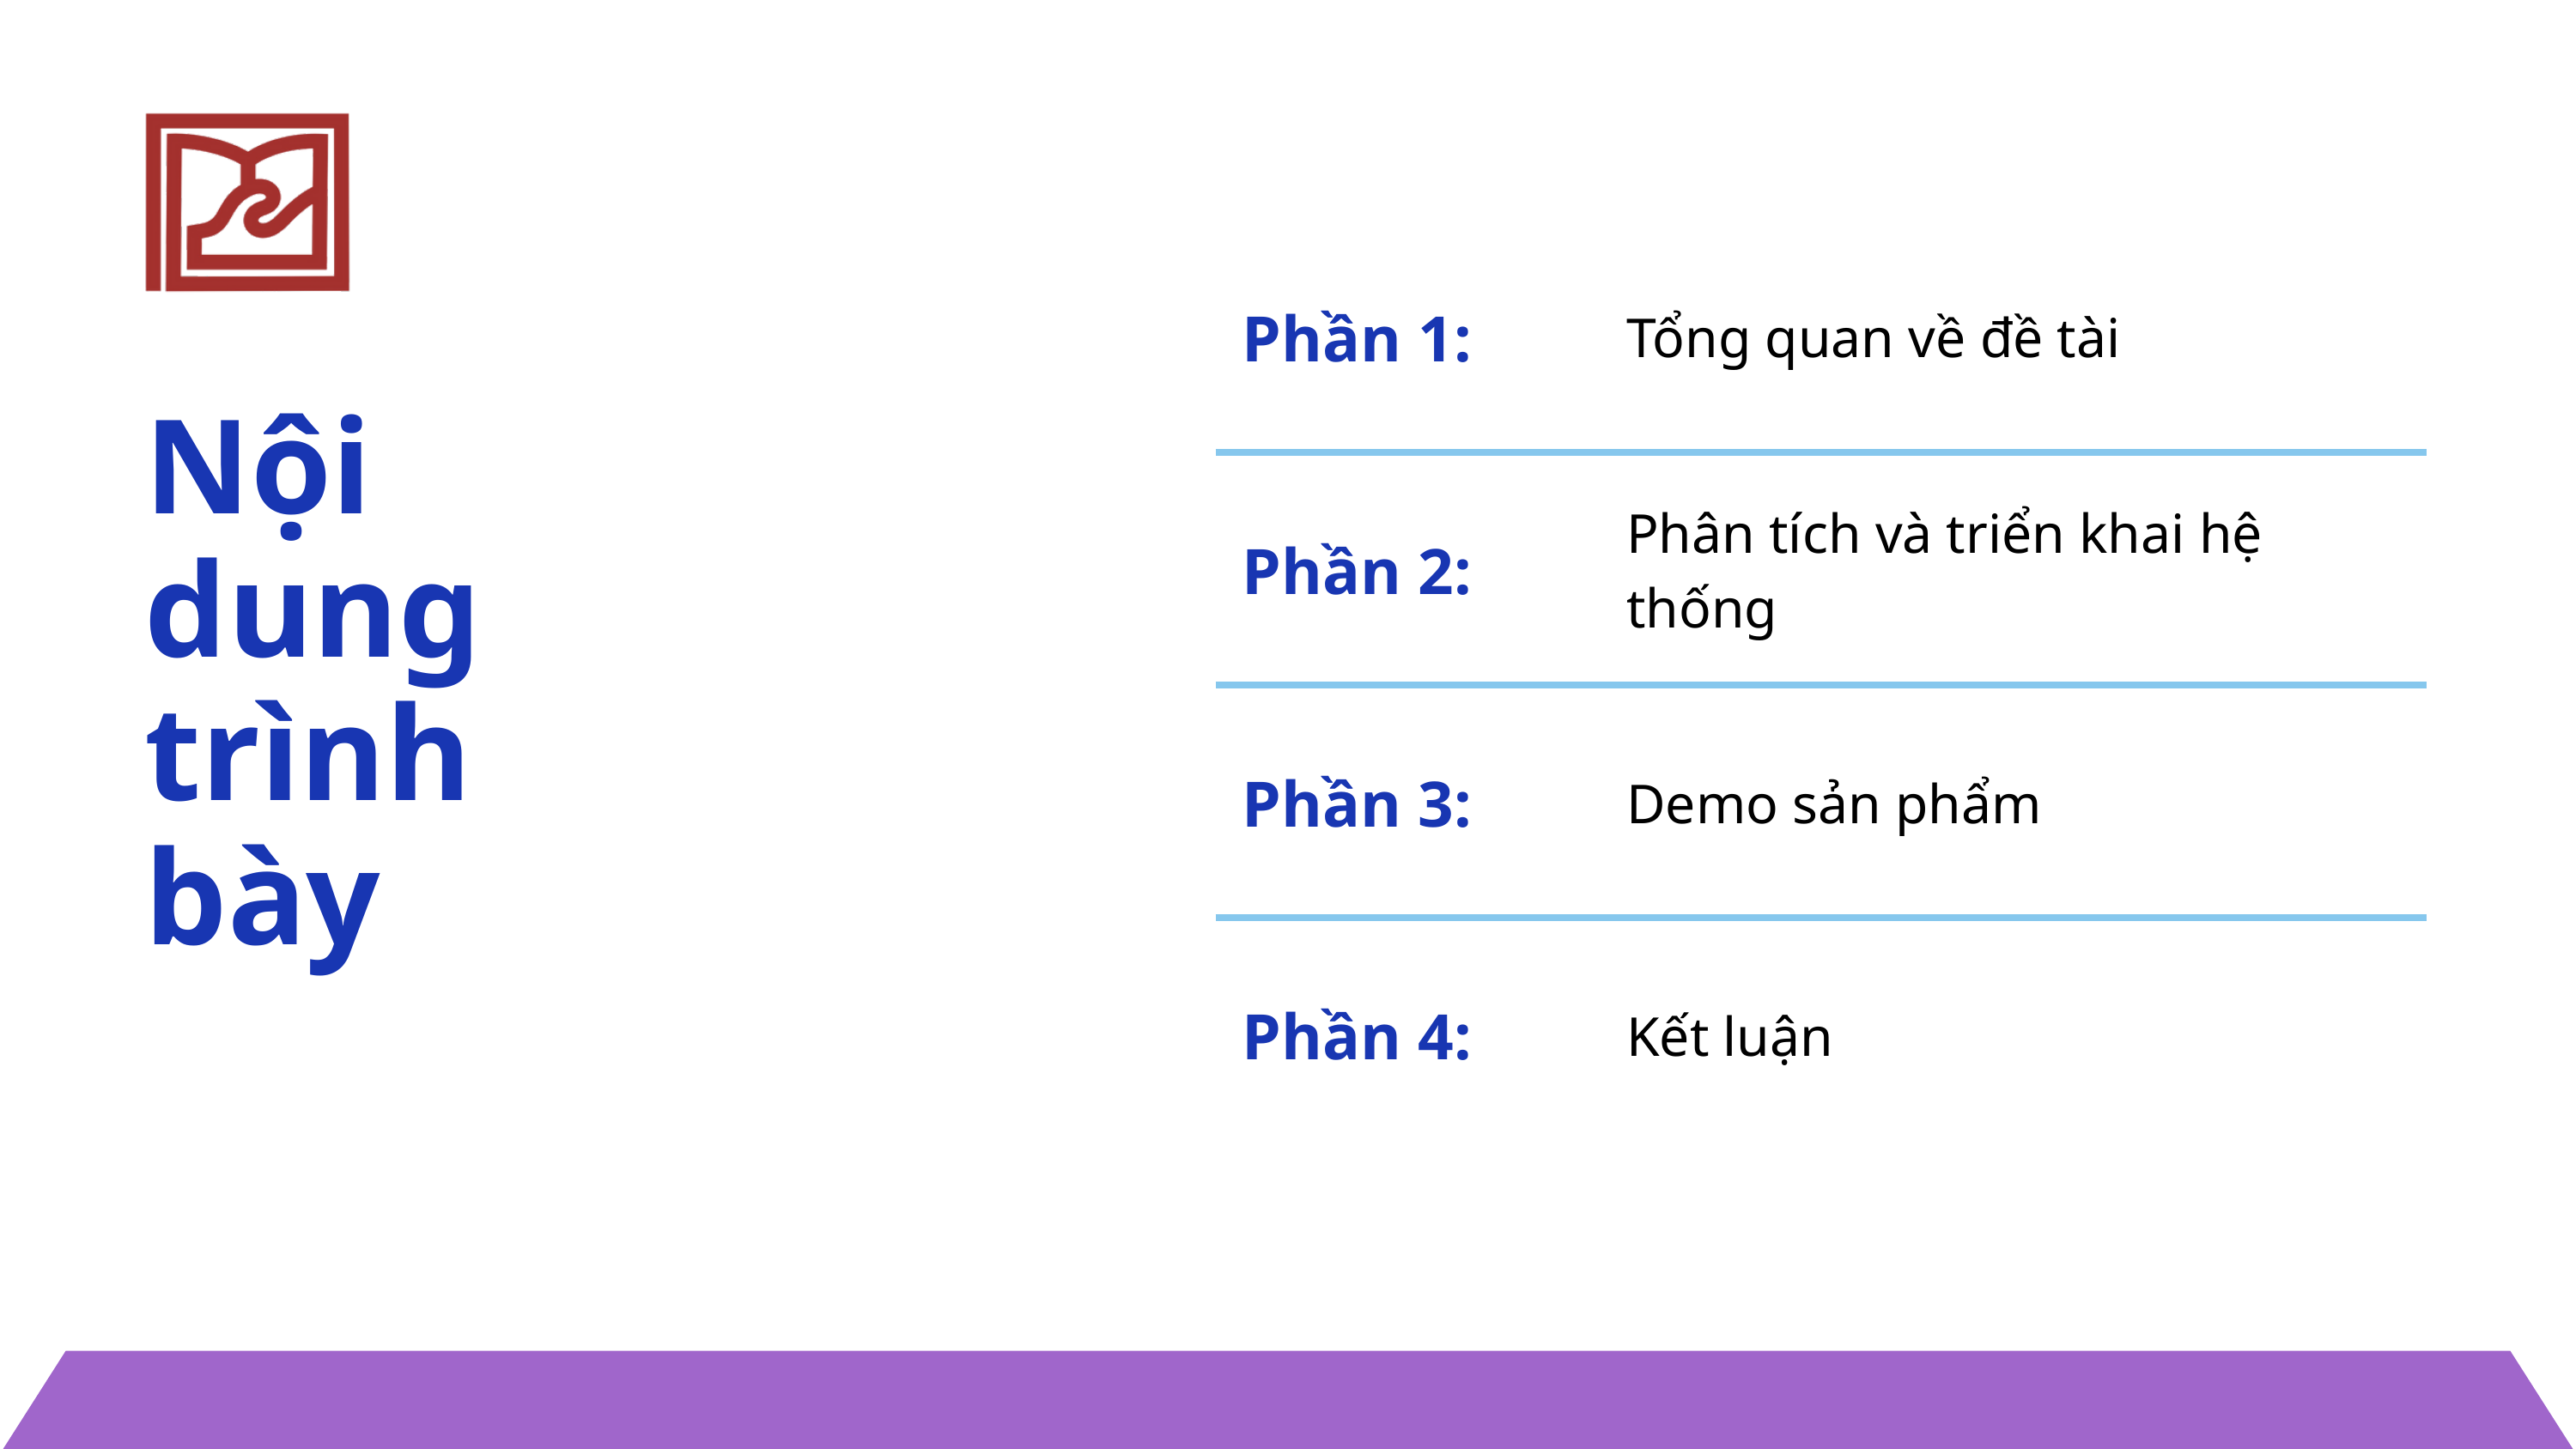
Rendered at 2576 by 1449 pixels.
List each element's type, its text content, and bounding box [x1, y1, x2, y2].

table_cell Kết luận [1600, 921, 2427, 1150]
table_cell Demo sản phẩm [1600, 688, 2427, 914]
table_cell Phần 2: [1216, 456, 1600, 682]
table_header Tổng quan về đề tài [1600, 220, 2427, 449]
table_cell Phần 3: [1216, 688, 1600, 914]
text_box Nội dung trình bày [144, 396, 709, 971]
table_cell Phần 4: [1216, 921, 1600, 1150]
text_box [0, 1350, 2576, 1449]
text_box [144, 112, 351, 295]
table_header Phần 1: [1216, 220, 1600, 449]
table_cell Phân tích và triển khai hệ thống [1600, 456, 2427, 682]
